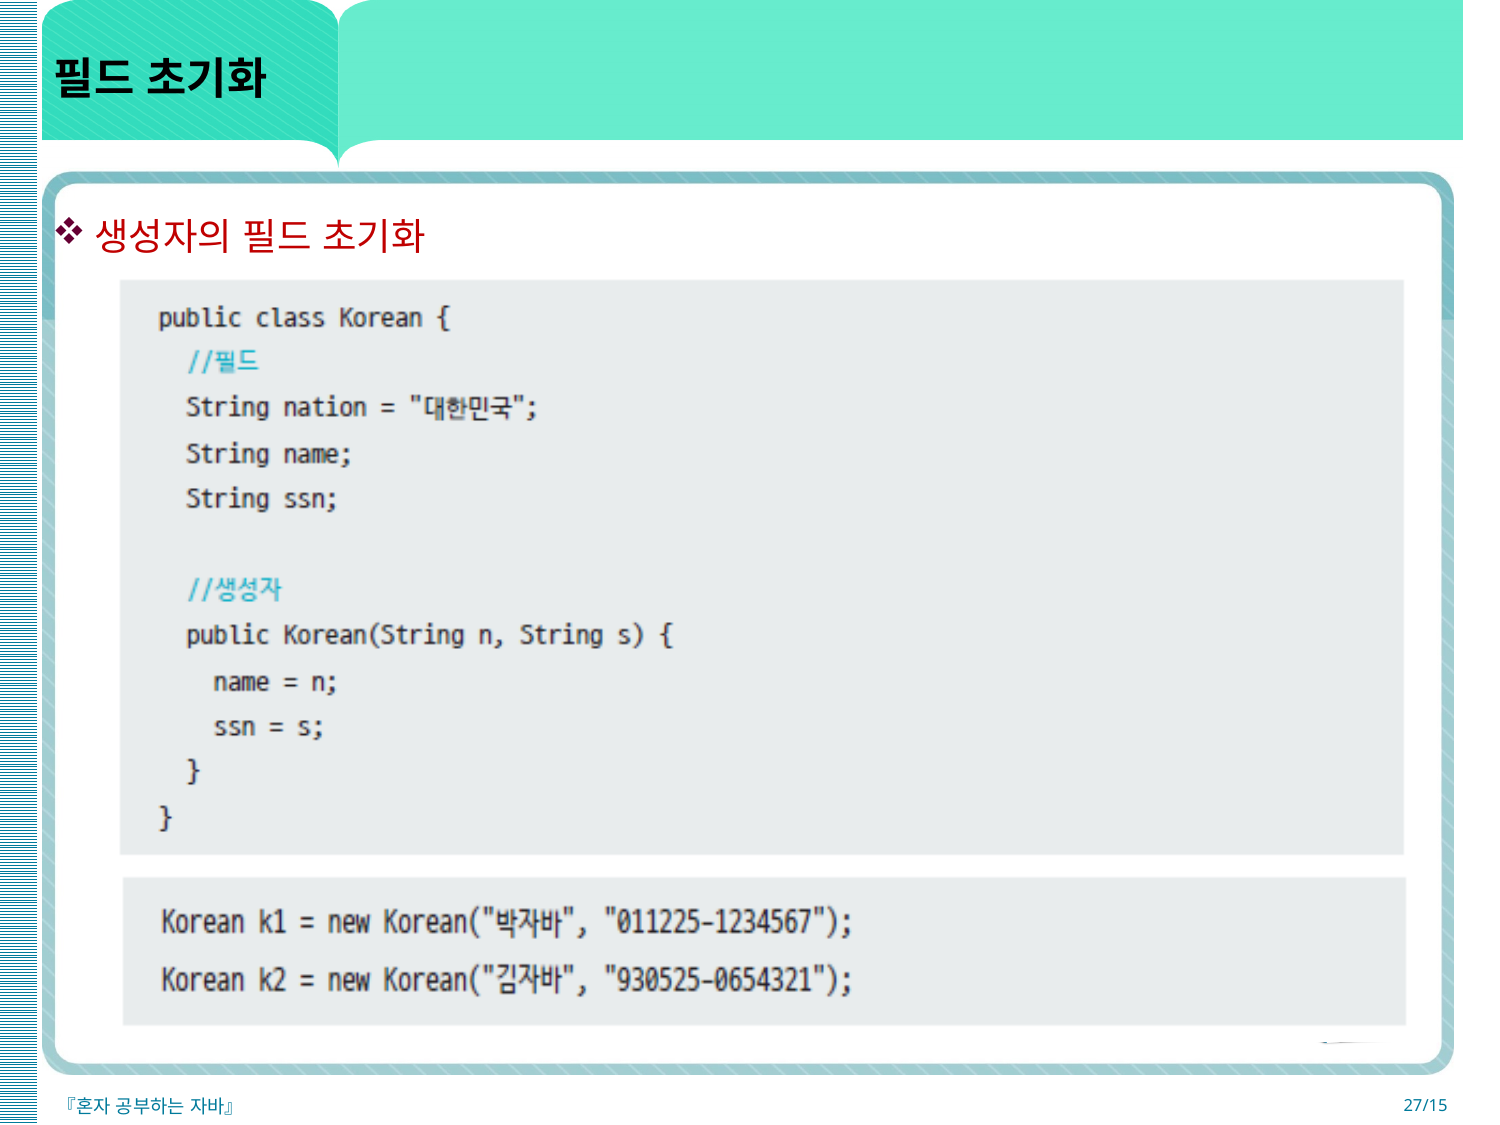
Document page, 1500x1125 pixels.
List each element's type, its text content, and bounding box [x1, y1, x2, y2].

title 필드 초기화 [39, 42, 1280, 138]
picture [42, 0, 1463, 152]
picture [1243, 797, 1488, 1122]
picture [68, 1097, 75, 1110]
picture [225, 1102, 232, 1115]
list 생성자의 필드 초기화 [37, 152, 1463, 1091]
picture [116, 1102, 131, 1107]
picture [112, 272, 1413, 1042]
